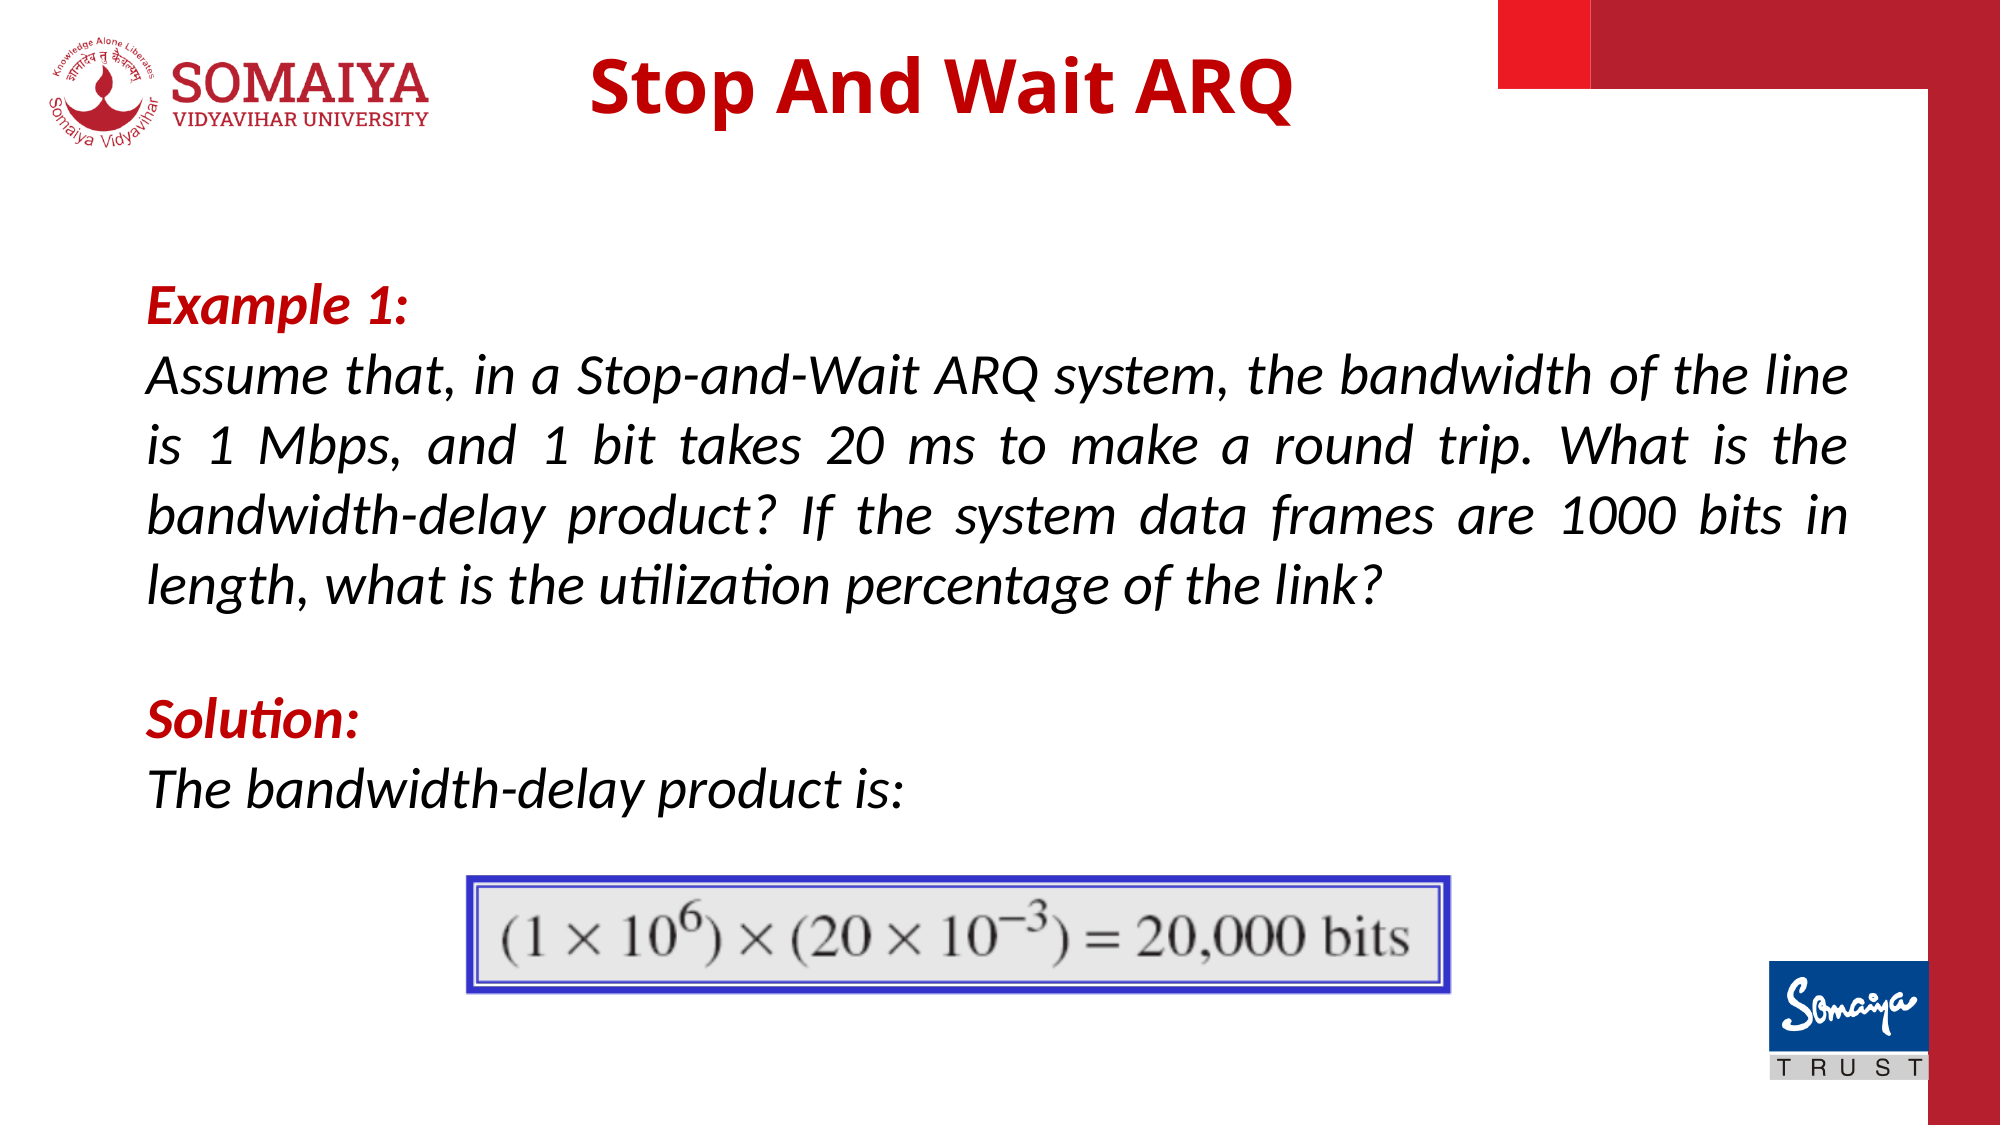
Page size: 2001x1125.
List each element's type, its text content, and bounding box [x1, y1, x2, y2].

picture [1498, 0, 2000, 1125]
text_box Solution: The bandwidth-delay product is: [131, 672, 1142, 828]
picture [464, 874, 1452, 995]
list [1769, 961, 1929, 1080]
text_box Example 1: Assume that, in a Stop-and-Wait ARQ system, the bandwidth of the line is 1 Mbps, and 1 bit takes 20 ms to make a round trip. What is the bandwidth-delay product? If the system data frames are 1000 bits in length, what is the utilization percentage of the link? [131, 258, 1865, 624]
picture [14, 28, 463, 175]
title Stop And Wait ARQ [495, 1, 1410, 178]
text_box [112, 221, 1805, 479]
